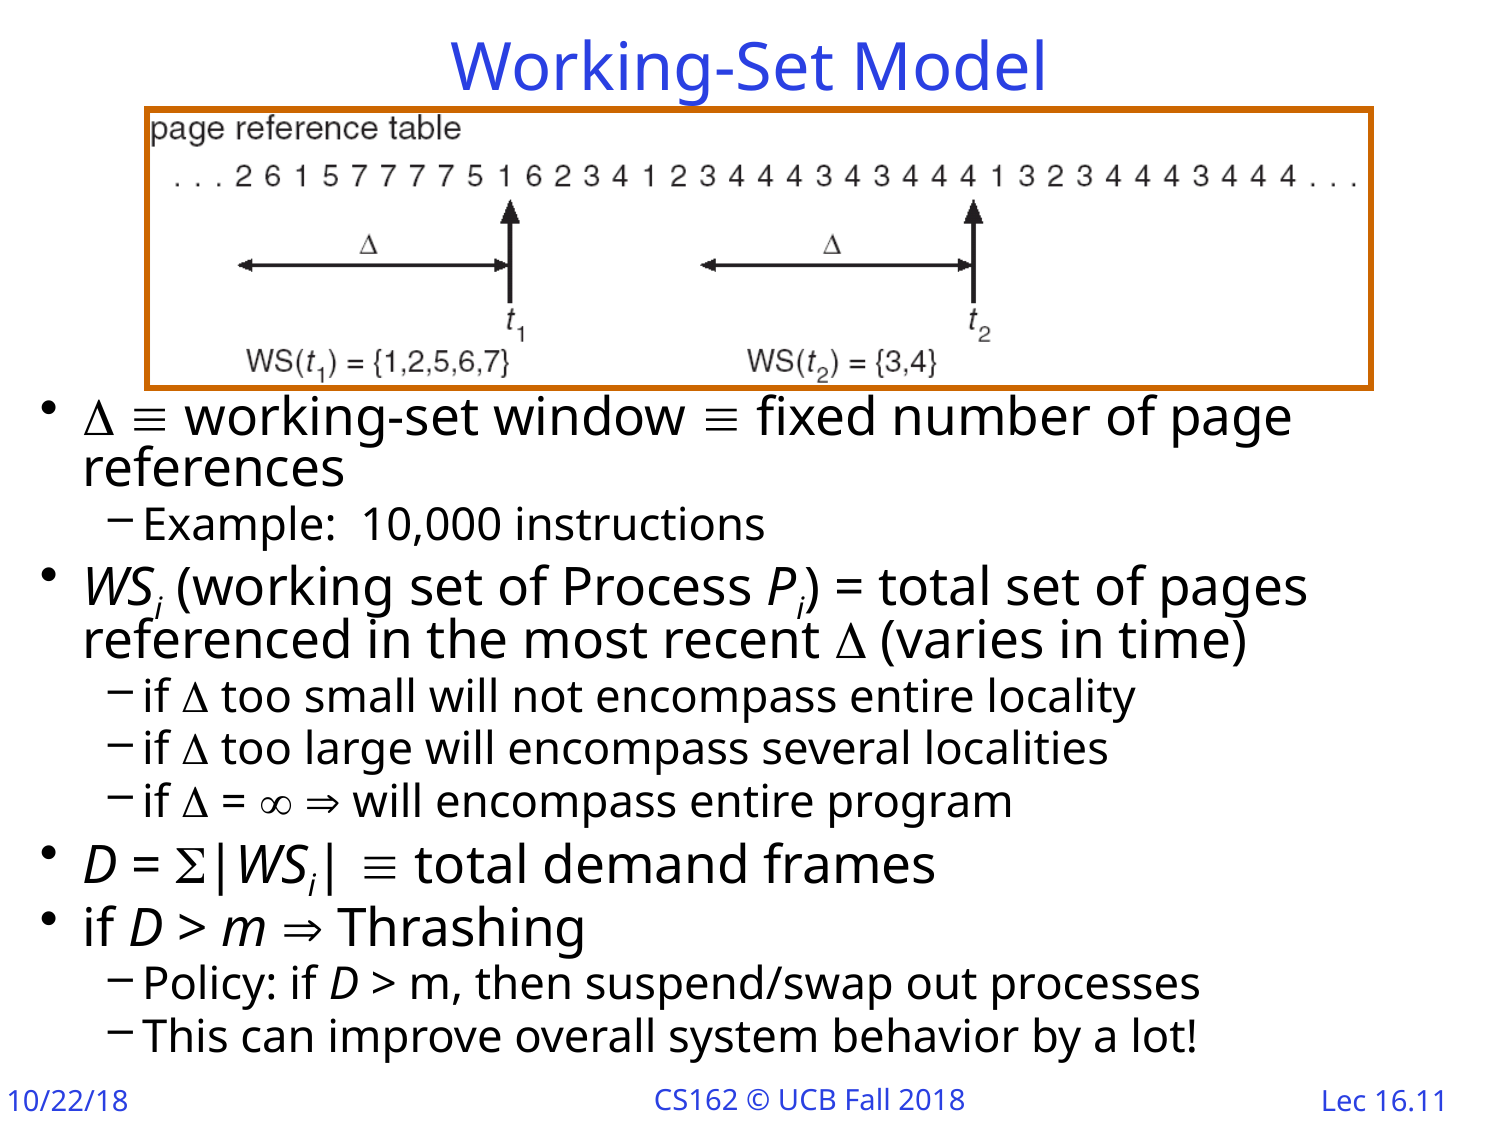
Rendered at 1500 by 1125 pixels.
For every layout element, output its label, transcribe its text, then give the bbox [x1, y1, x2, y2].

list   working-set window  fixed number of page references Example: 10,000 instructions WSi (working set of Process Pi) = total set of pages referenced in the most recent  (varies in time) if  too small will not encompass entire locality if  too large will encompass several localities if  =   will encompass entire program D = |WSi|  total demand frames if D > m  Thrashing Policy: if D > m, then suspend/swap out processes This can improve overall system behavior by a lot! [24, 387, 1480, 1075]
picture [149, 112, 1369, 386]
title Working-Set Model [162, 24, 1338, 106]
